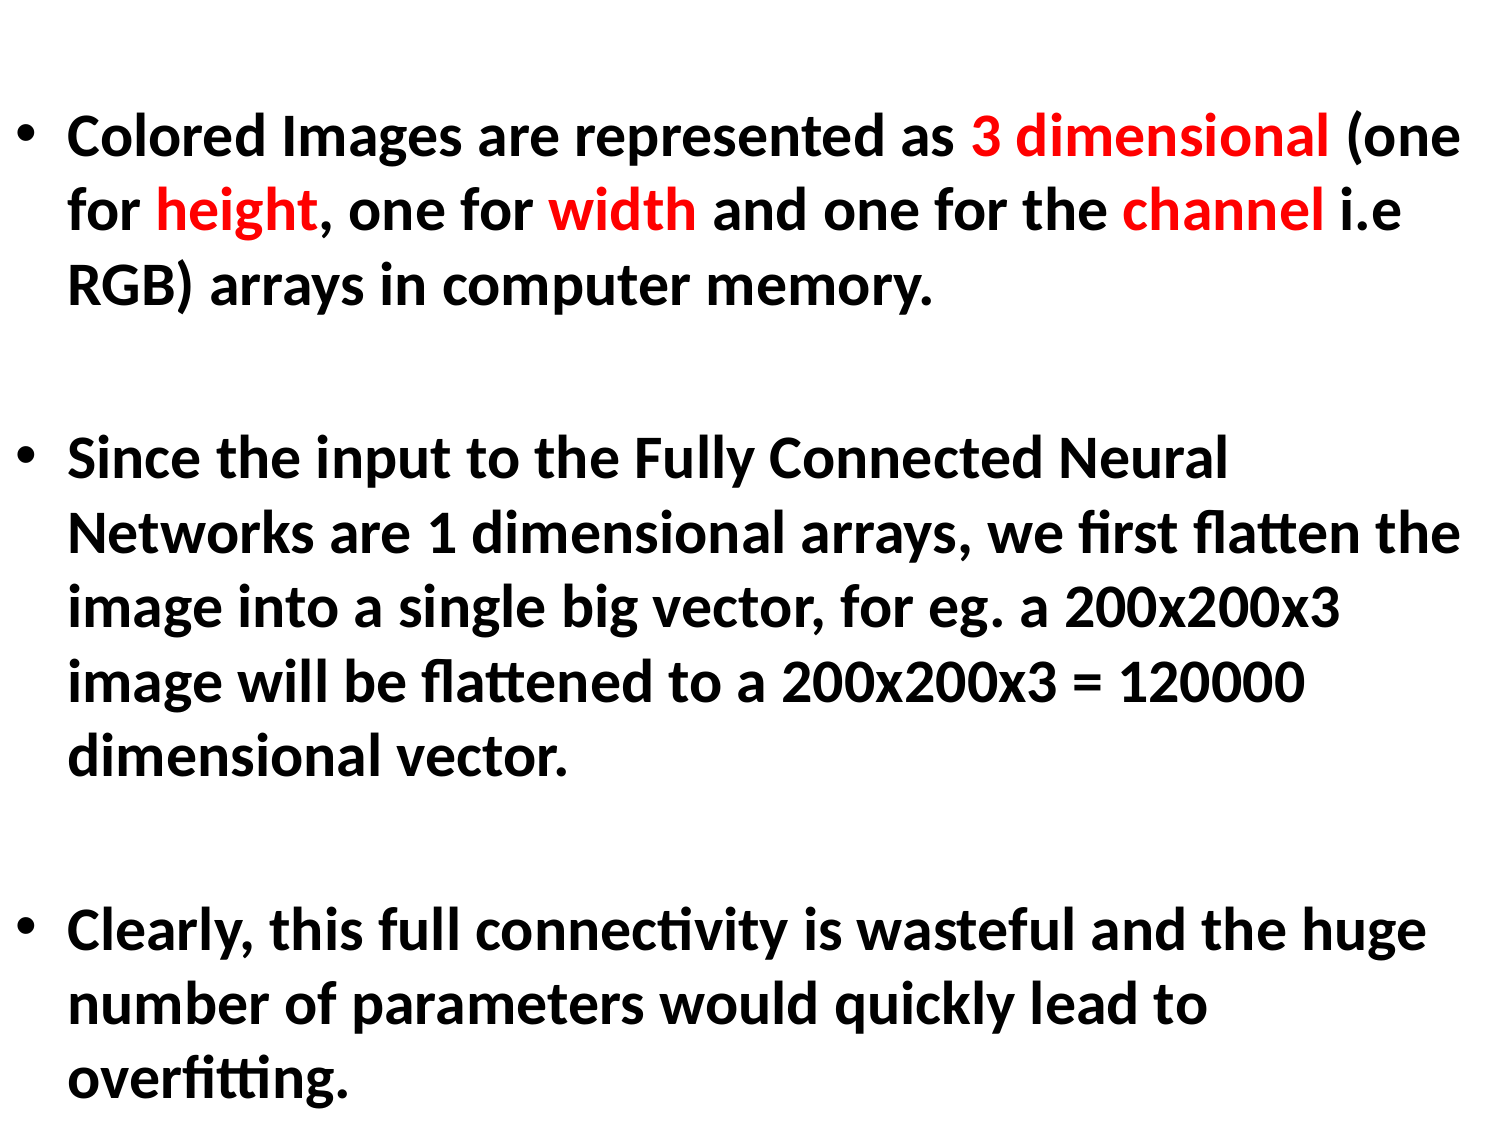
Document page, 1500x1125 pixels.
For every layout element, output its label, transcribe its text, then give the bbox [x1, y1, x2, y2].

list Colored Images are represented as 3 dimensional (one for height, one for width and one for the channel i.e RGB) arrays in computer memory. Since the input to the Fully Connected Neural Networks are 1 dimensional arrays, we first flatten the image into a single big vector, for eg. a 200x200x3 image will be flattened to a 200x200x3 = 120000 dimensional vector. Clearly, this full connectivity is wasteful and the huge number of parameters would quickly lead to overfitting. [0, 0, 1500, 1125]
